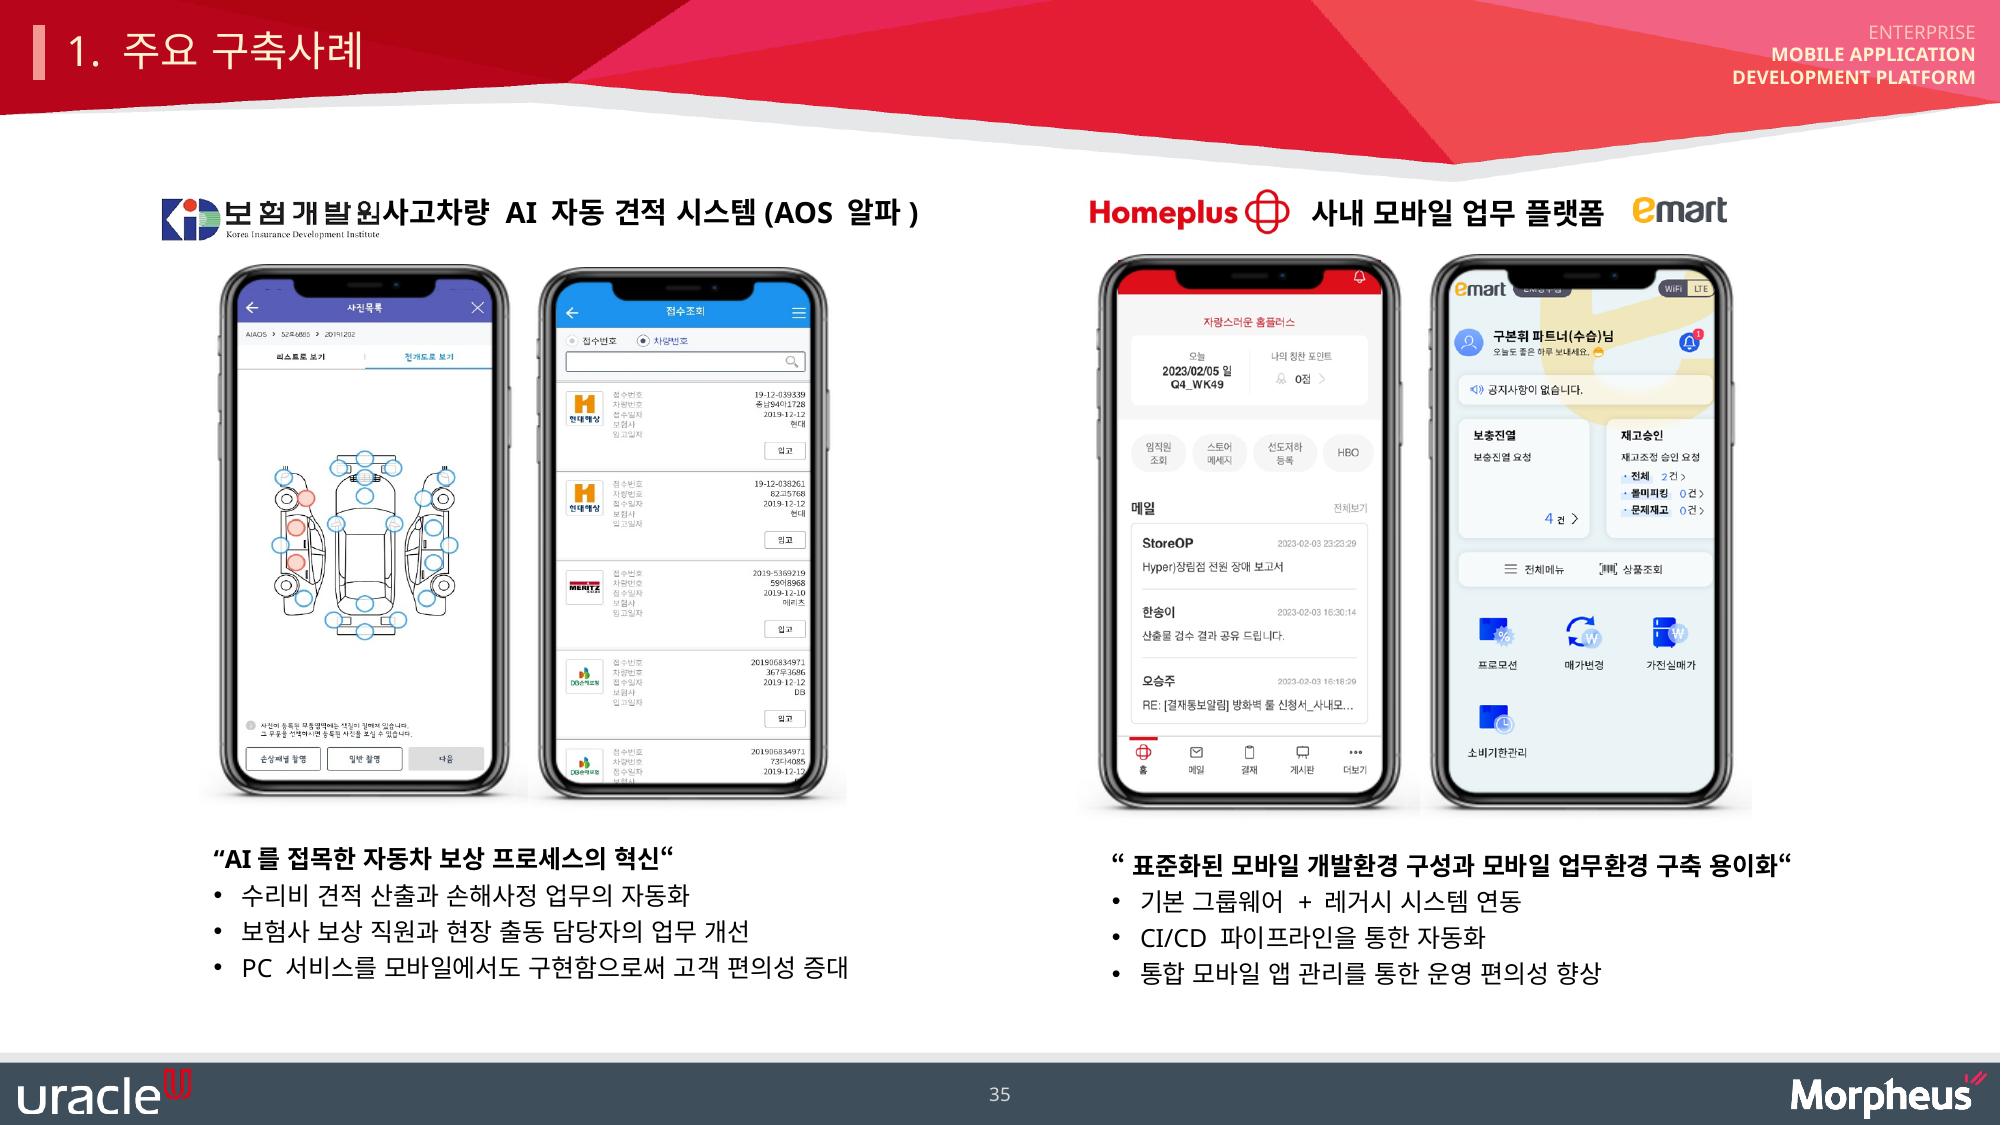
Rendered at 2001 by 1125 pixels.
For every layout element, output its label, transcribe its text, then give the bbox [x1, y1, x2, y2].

picture [1791, 1071, 1987, 1119]
picture [0, 0, 2000, 241]
text_box “표준화된 모바일 개발환경 구성과 모바일 업무환경 구축 용이화“ 기본 그룹웨어 + 레거시 시스템 연동 CI/CD 파이프라인을 통한 자동화 통합 모바일 앱 관리를 통한 운영 편의성 향상 [1097, 842, 1899, 996]
picture [18, 1069, 191, 1114]
text_box 사고차량 AI 자동 견적 시스템(AOS 알파) [367, 186, 934, 237]
text_box 1. 주요 구축사례 [51, 16, 381, 82]
picture [1632, 190, 1734, 229]
text_box 사내 모바일 업무 플랫폼 [1296, 187, 1622, 238]
text_box “AI를 접목한 자동차 보상 프로세스의 혁신“ 수리비 견적 산출과 손해사정 업무의 자동화 보험사 보상 직원과 현장 출동 담당자의 업무 개선 PC 서비스를 모바일에서도 구현함으로써 고객 편의성 증대 [198, 836, 1001, 990]
picture [161, 193, 380, 247]
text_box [1076, 254, 1753, 829]
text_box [198, 264, 847, 818]
